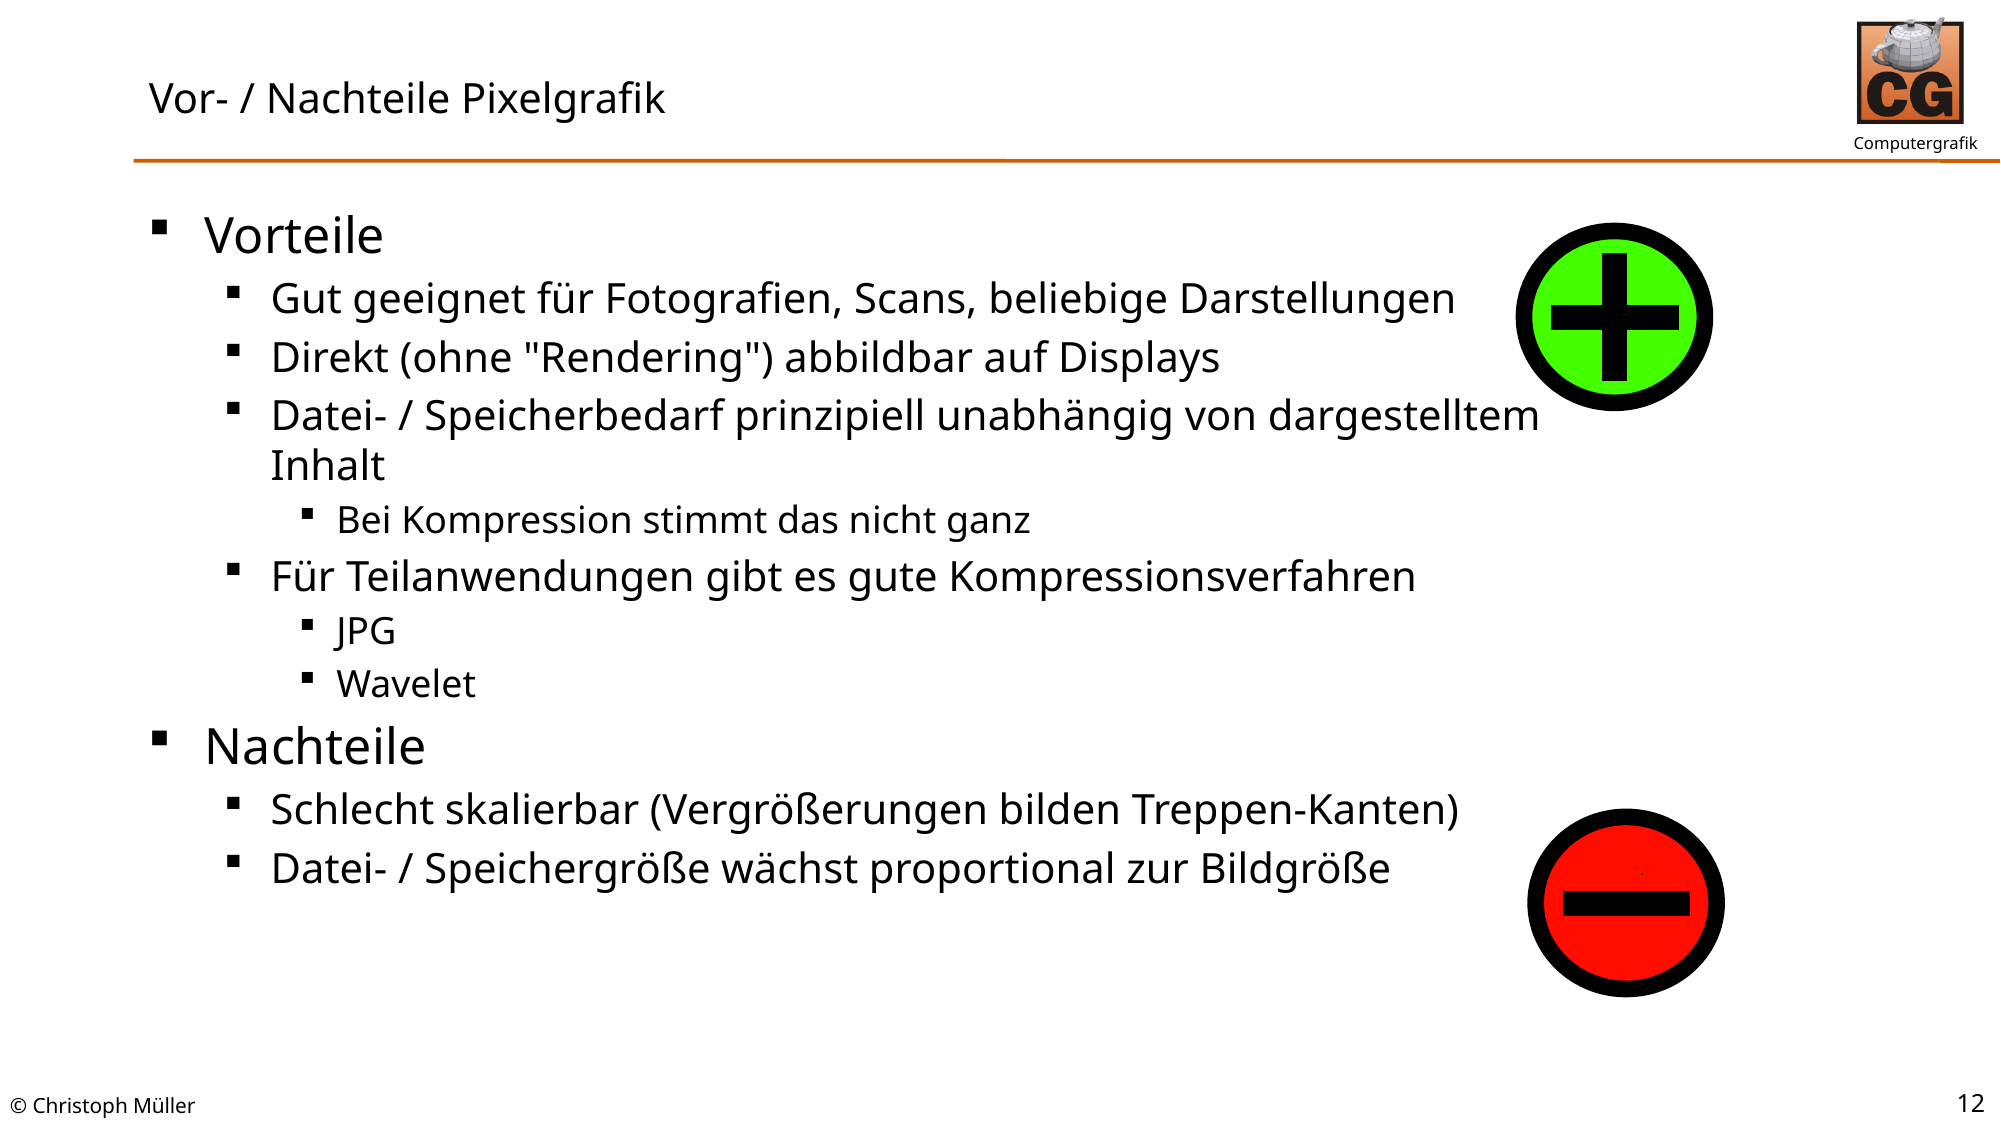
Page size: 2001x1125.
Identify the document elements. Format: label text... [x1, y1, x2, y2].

picture [1515, 222, 1714, 412]
picture [1850, 15, 1970, 130]
list Vorteile Gut geeignet für Fotografien, Scans, beliebige Darstellungen Direkt (ohne "Rendering") abbildbar auf Displays Datei- / Speicherbedarf prinzipiell unabhängig von dargestelltem Inhalt Bei Kompression stimmt das nicht ganz Für Teilanwendungen gibt es gute Kompressionsverfahren JPG Wavelet Nachteile Schlecht skalierbar (Vergrößerungen bilden Treppen-Kanten) Datei- / Speichergröße wächst proportional zur Bildgröße [133, 196, 1563, 1059]
picture [1527, 808, 1726, 998]
title Vor- / Nachteile Pixelgrafik [133, 42, 1457, 151]
